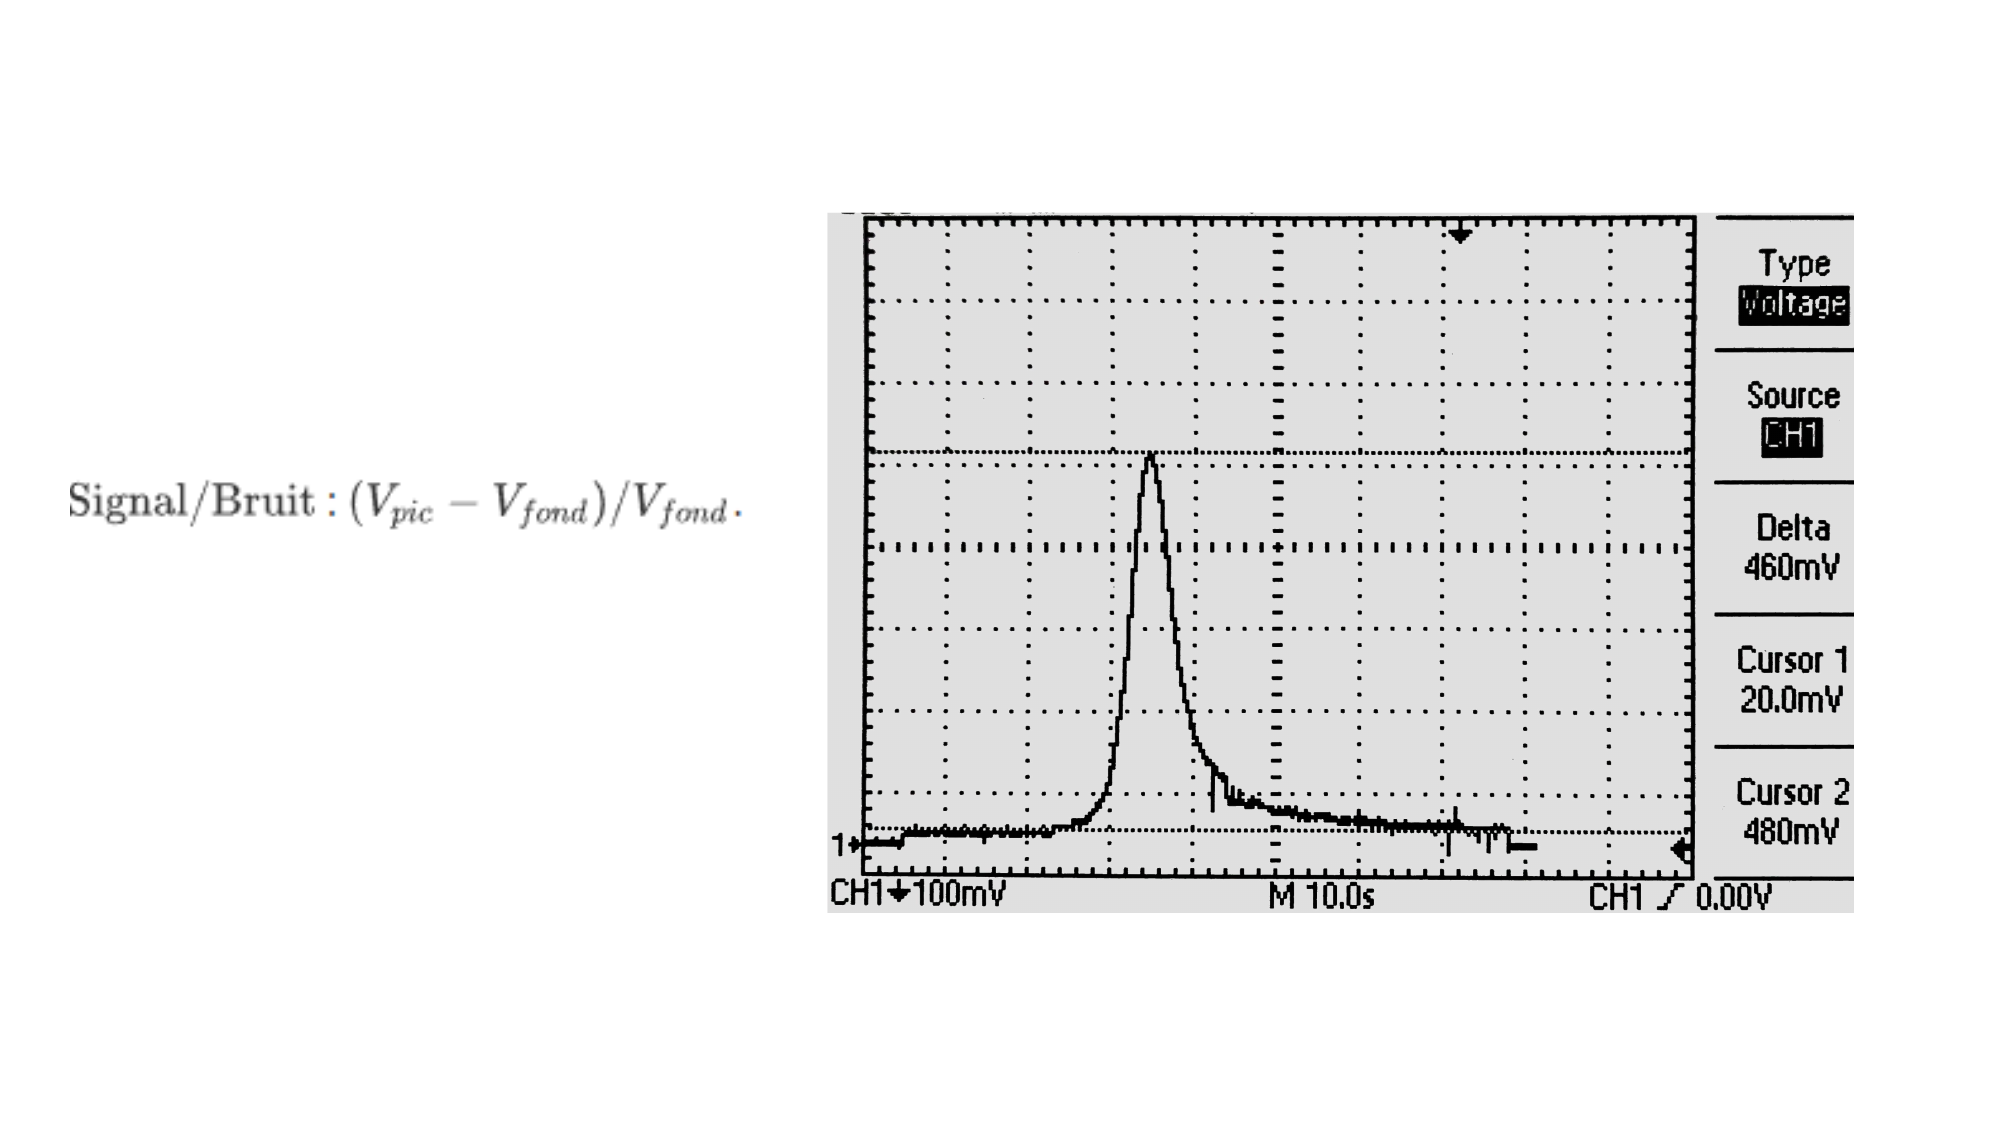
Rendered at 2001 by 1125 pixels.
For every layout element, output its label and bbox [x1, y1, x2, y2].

picture [829, 49, 1853, 1076]
picture [70, 458, 770, 563]
